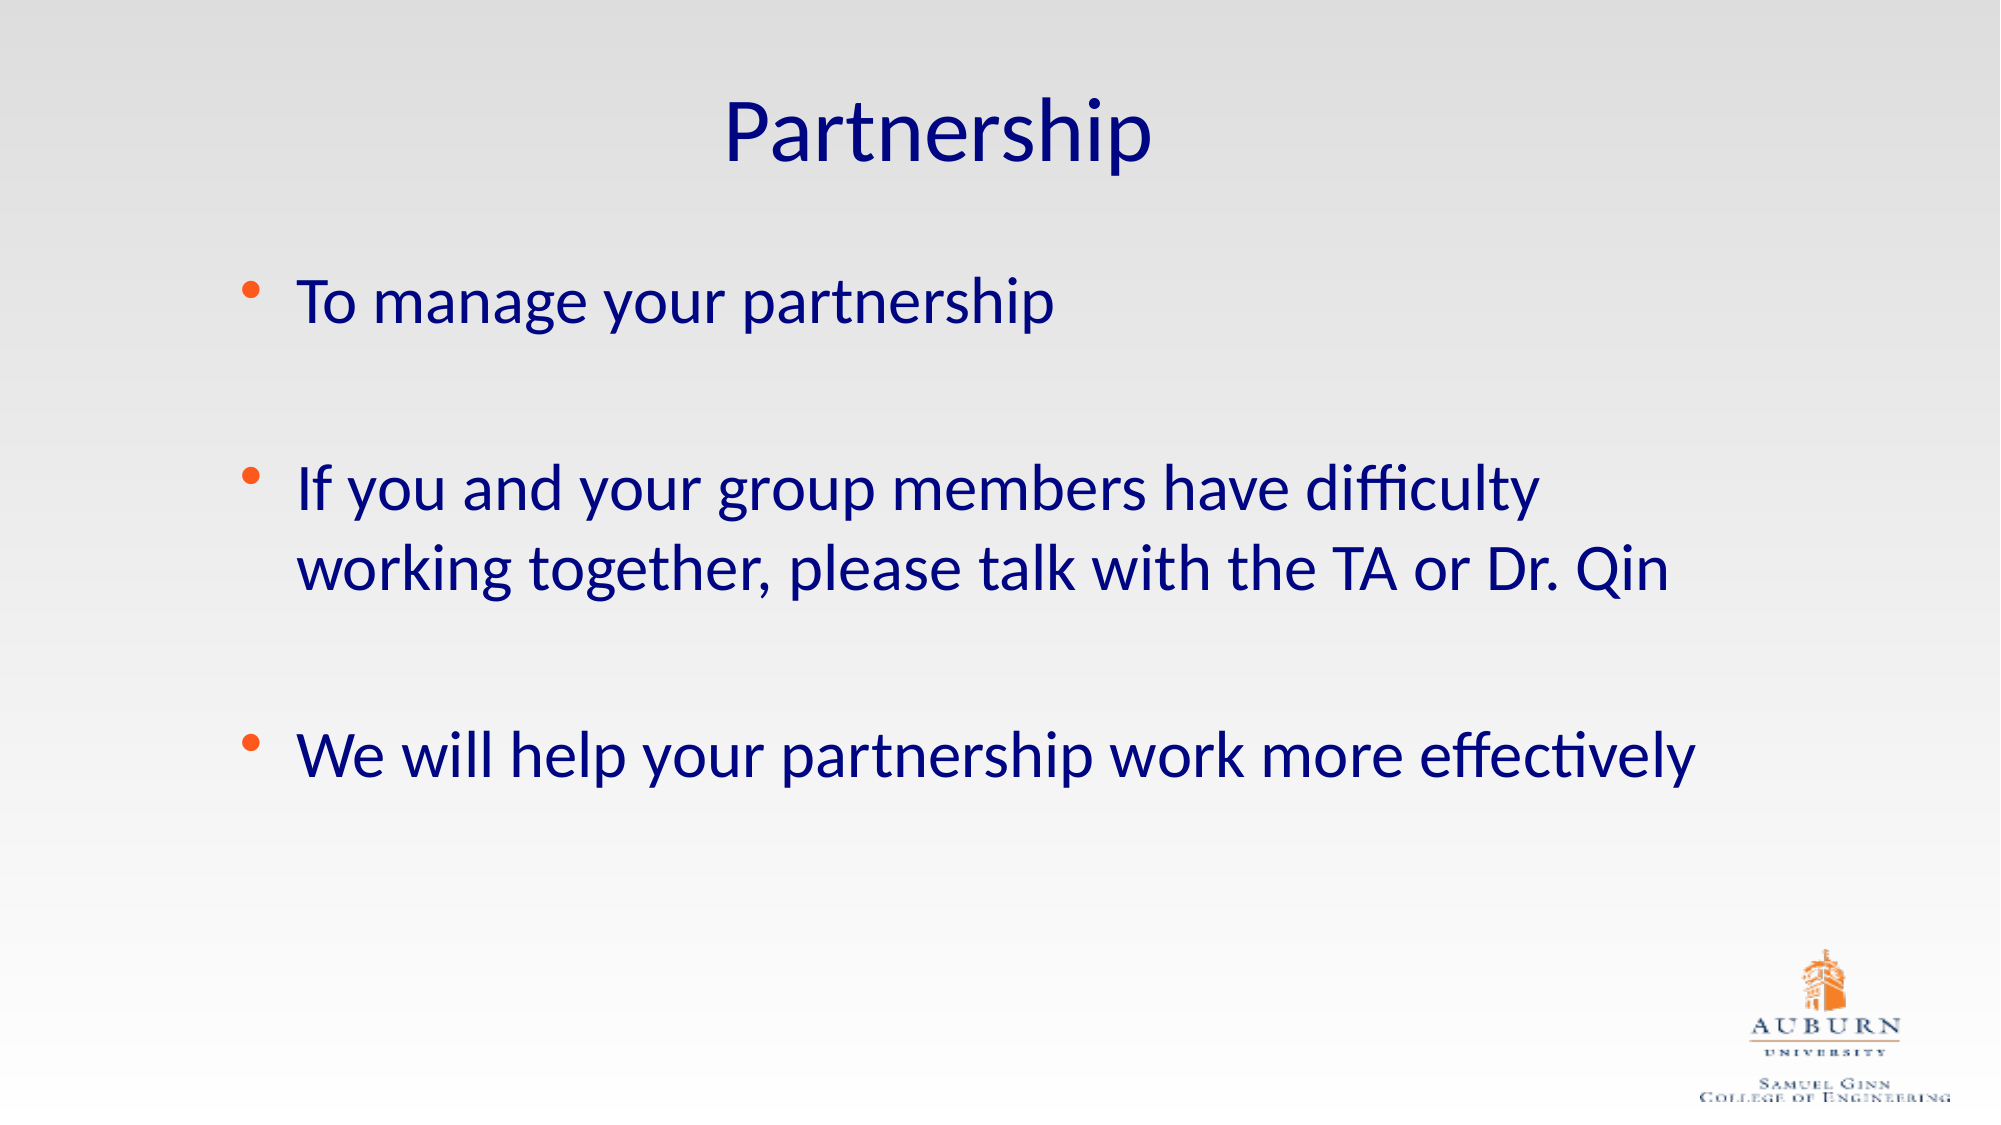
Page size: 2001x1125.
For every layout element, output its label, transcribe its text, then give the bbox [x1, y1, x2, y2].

title Partnership [328, 50, 1550, 200]
list To manage your partnership If you and your group members have difficulty working together, please talk with the TA or Dr. Qin We will help your partnership work more effectively [225, 249, 1788, 1000]
picture [1700, 949, 1950, 1102]
